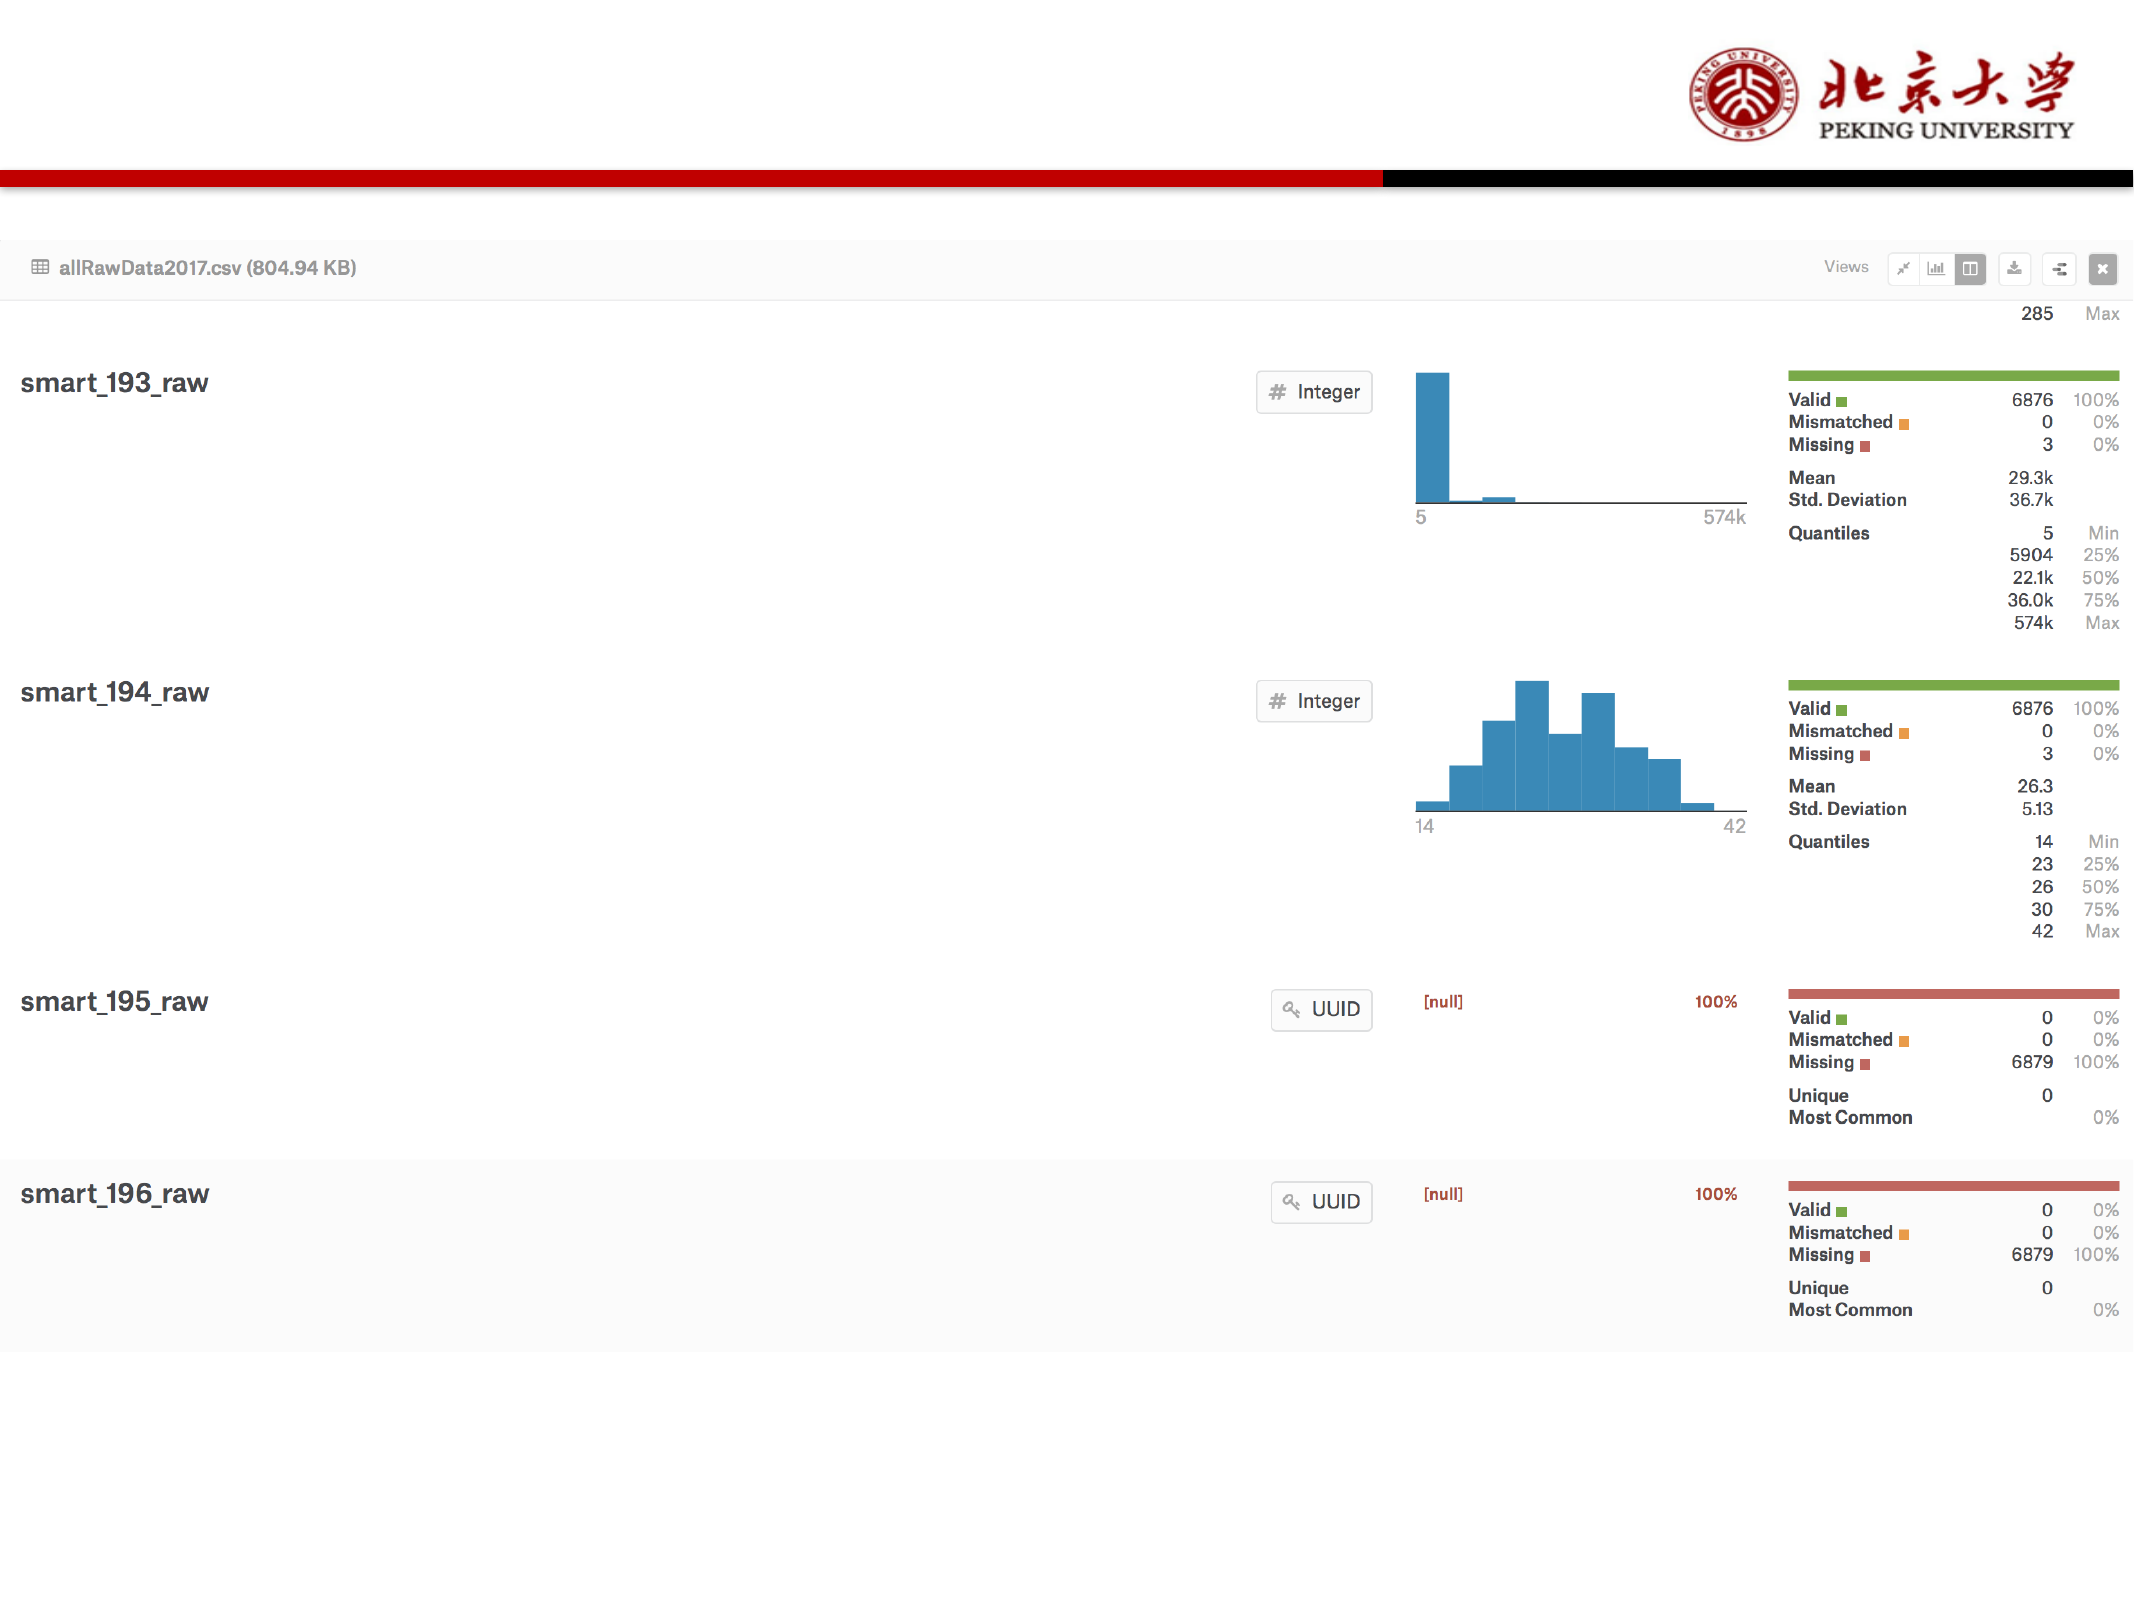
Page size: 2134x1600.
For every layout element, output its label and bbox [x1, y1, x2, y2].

picture [1688, 27, 2077, 146]
picture [0, 239, 2134, 1361]
